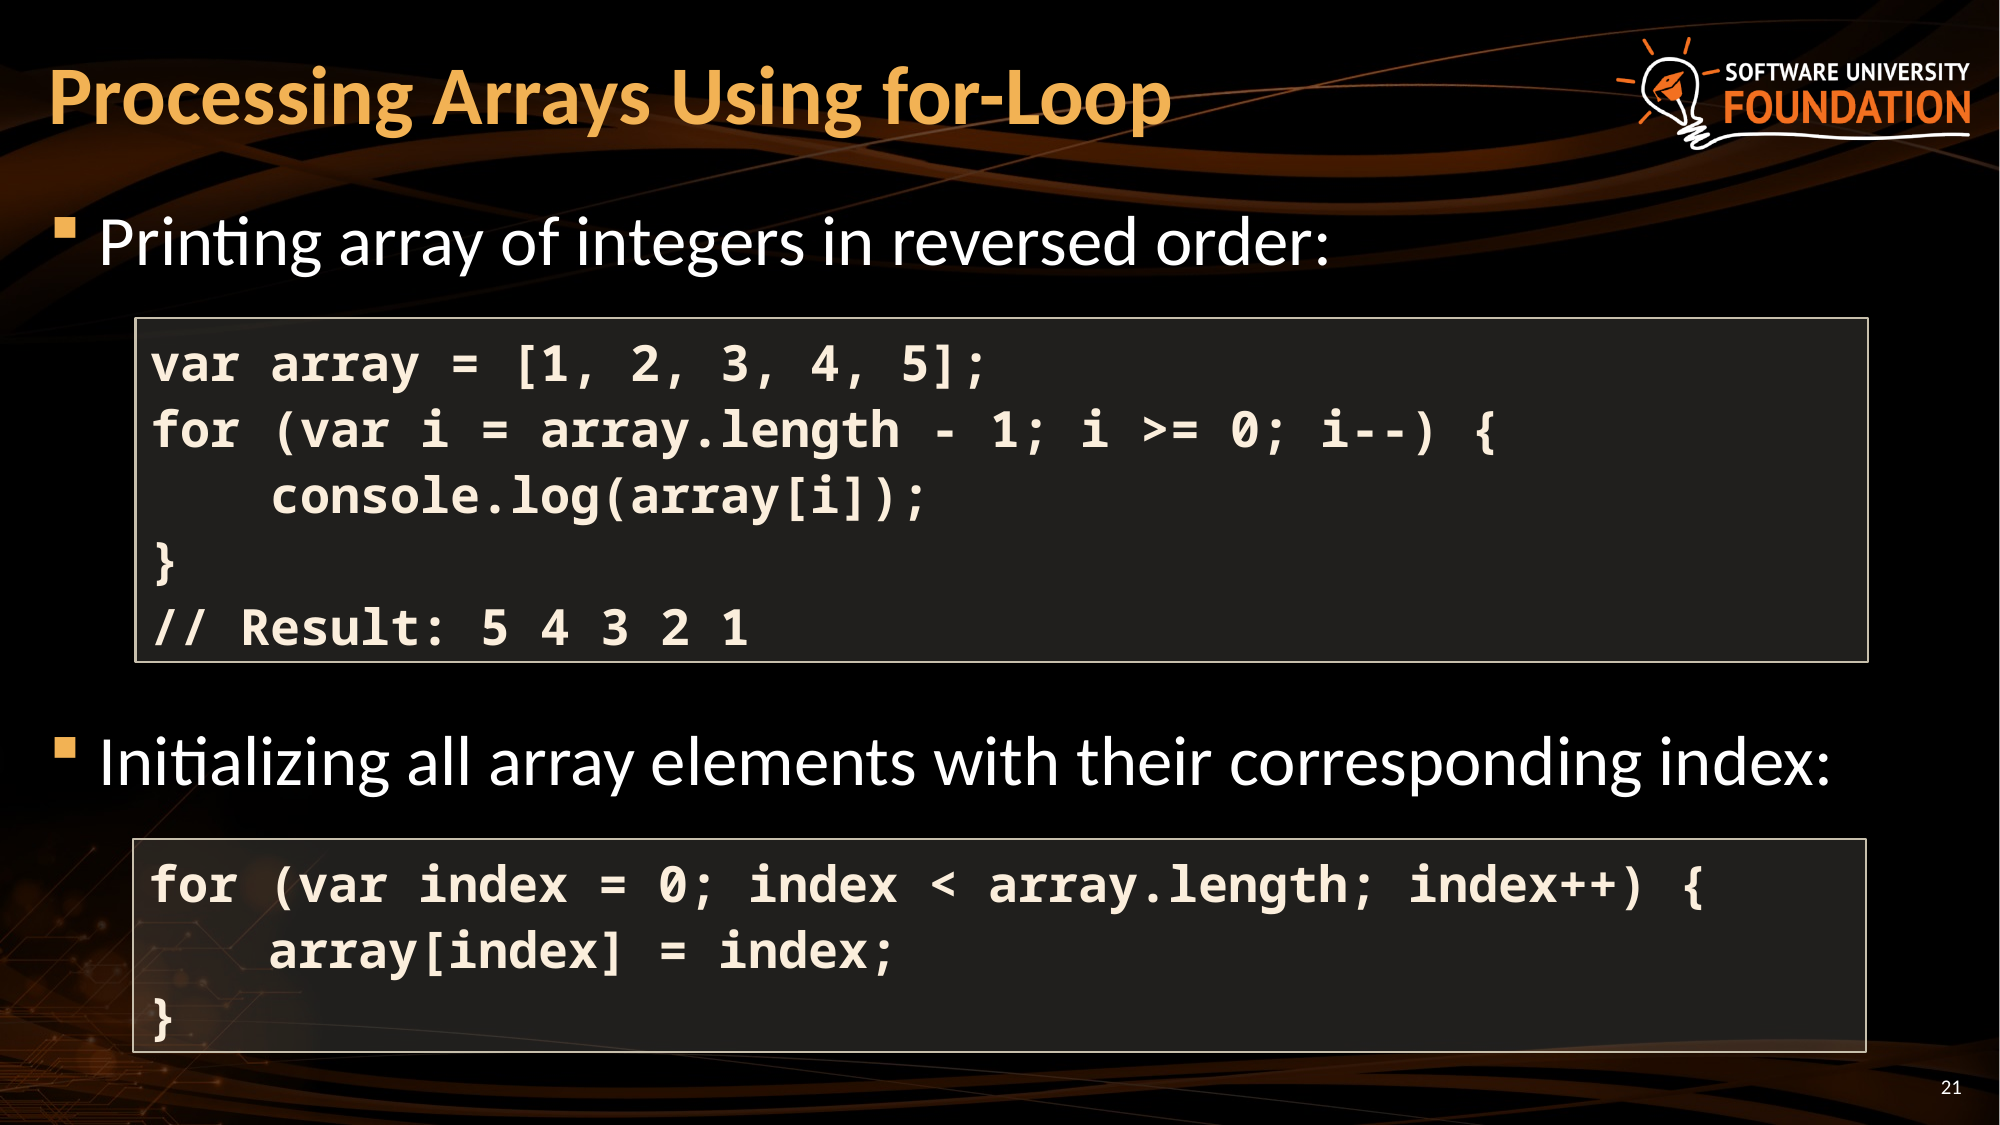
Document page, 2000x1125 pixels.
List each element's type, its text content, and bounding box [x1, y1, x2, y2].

title Processing Arrays Using for-Loop [30, 6, 1602, 189]
text_box var array = [1, 2, 3, 4, 5]; for (var i = array.length - 1; i >= 0; i--) { console.log(array[i]); } // Result: 5 4 3 2 1 [135, 317, 1869, 663]
list Printing array of integers in reversed order: Initializing all array elements with their corresponding index: [31, 188, 1968, 1103]
text_box for (var index = 0; index < array.length; index++) { array[index] = index; } [133, 839, 1867, 1052]
picture [0, 0, 2000, 1125]
